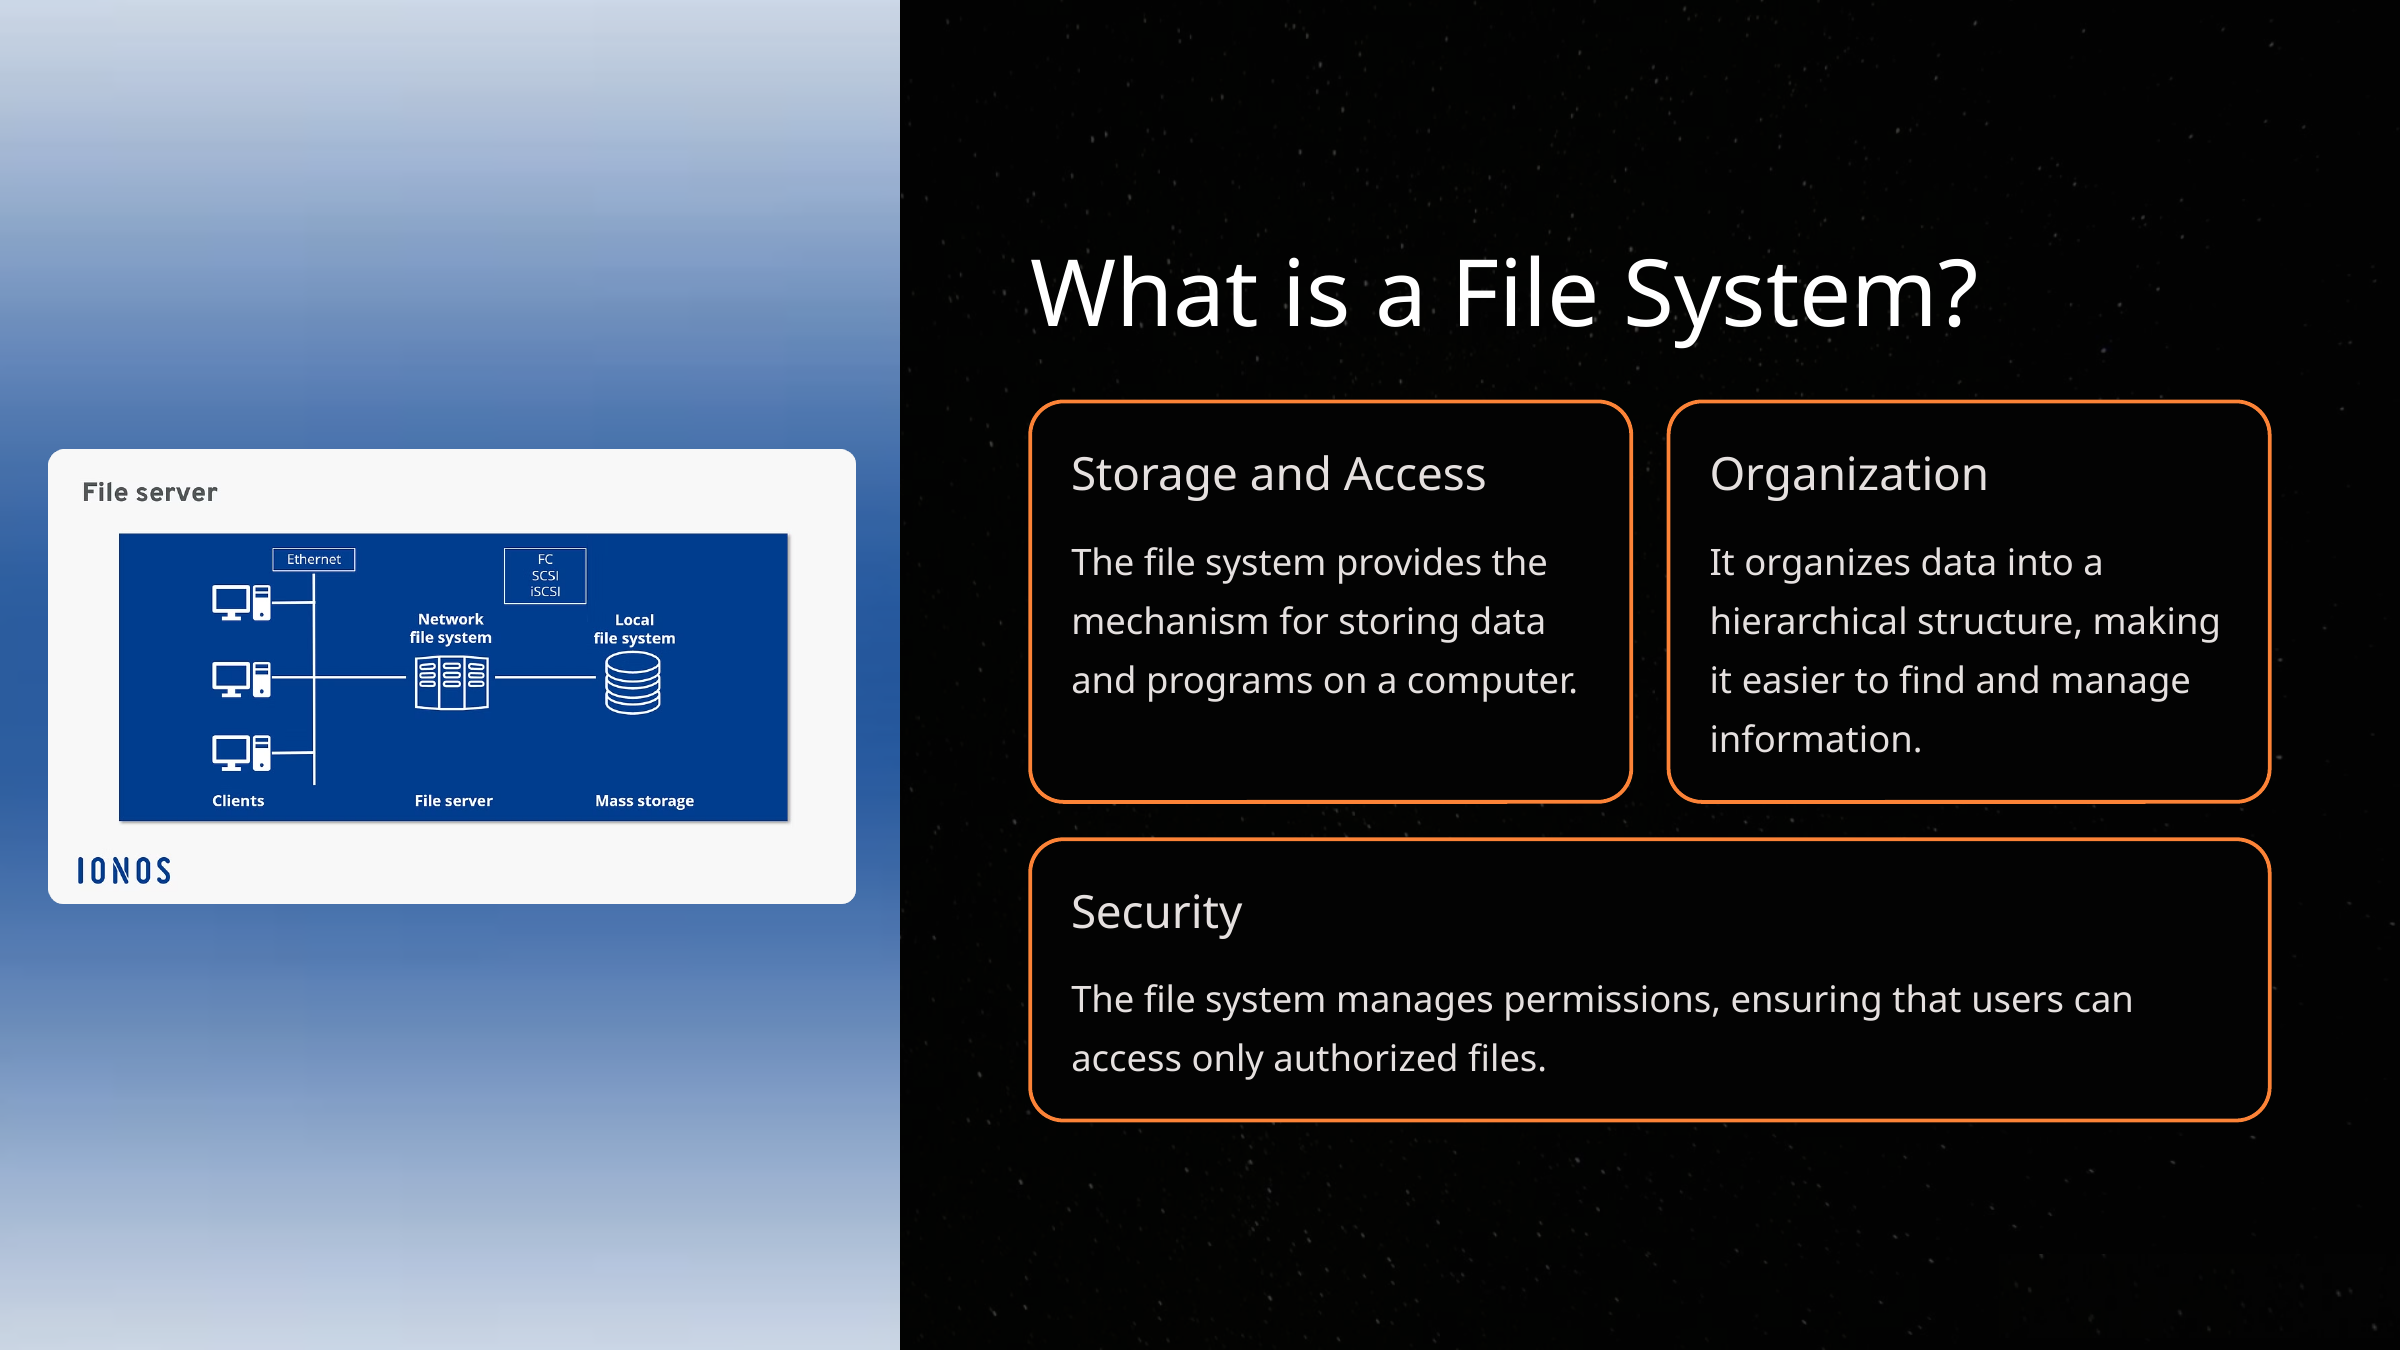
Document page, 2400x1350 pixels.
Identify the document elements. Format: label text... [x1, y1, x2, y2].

text_box Storage and Access [1071, 442, 1537, 501]
text_box [1030, 839, 2270, 1121]
text_box Organization [1709, 442, 2175, 501]
text_box It organizes data into a hierarchical structure, making it easier to find and manage information. [1709, 522, 2229, 761]
text_box The file system provides the mechanism for storing data and programs on a computer. [1071, 522, 1591, 702]
text_box [1668, 401, 2270, 802]
text_box Security [1071, 880, 1537, 939]
text_box [1030, 401, 1632, 802]
picture [0, 0, 2400, 1350]
text_box What is a File System? [1030, 229, 2006, 346]
text_box The file system manages permissions, ensuring that users can access only authorized files. [1071, 960, 2229, 1080]
